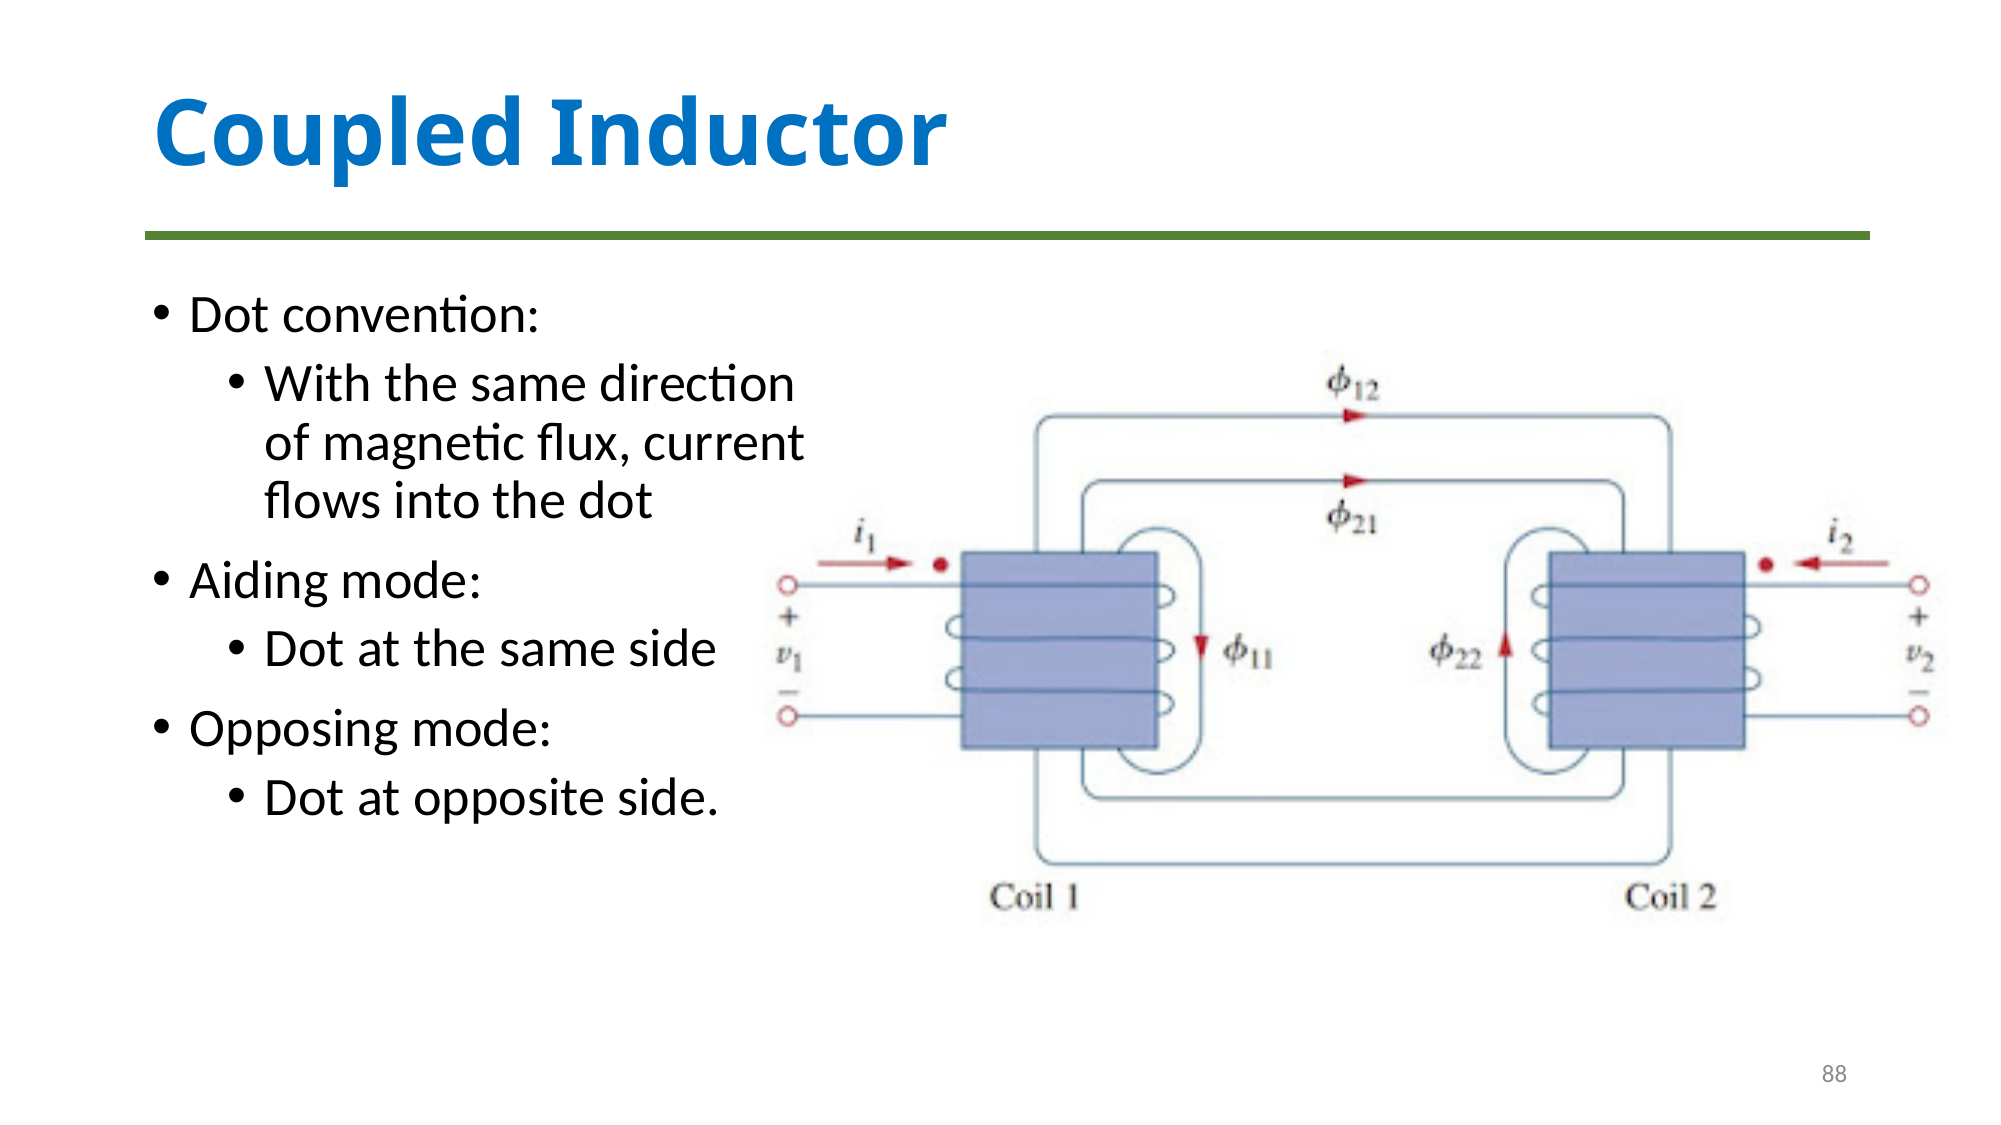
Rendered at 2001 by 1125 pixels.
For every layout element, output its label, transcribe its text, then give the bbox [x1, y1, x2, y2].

slide_number 88 [1412, 1042, 1863, 1103]
list Dot convention: With the same direction of magnetic flux, current flows into the dot Aiding mode: Dot at the same side Opposing mode: Dot at opposite side. [137, 278, 833, 1050]
text_box Coupled Inductor [137, 59, 1863, 212]
picture [741, 350, 1949, 928]
